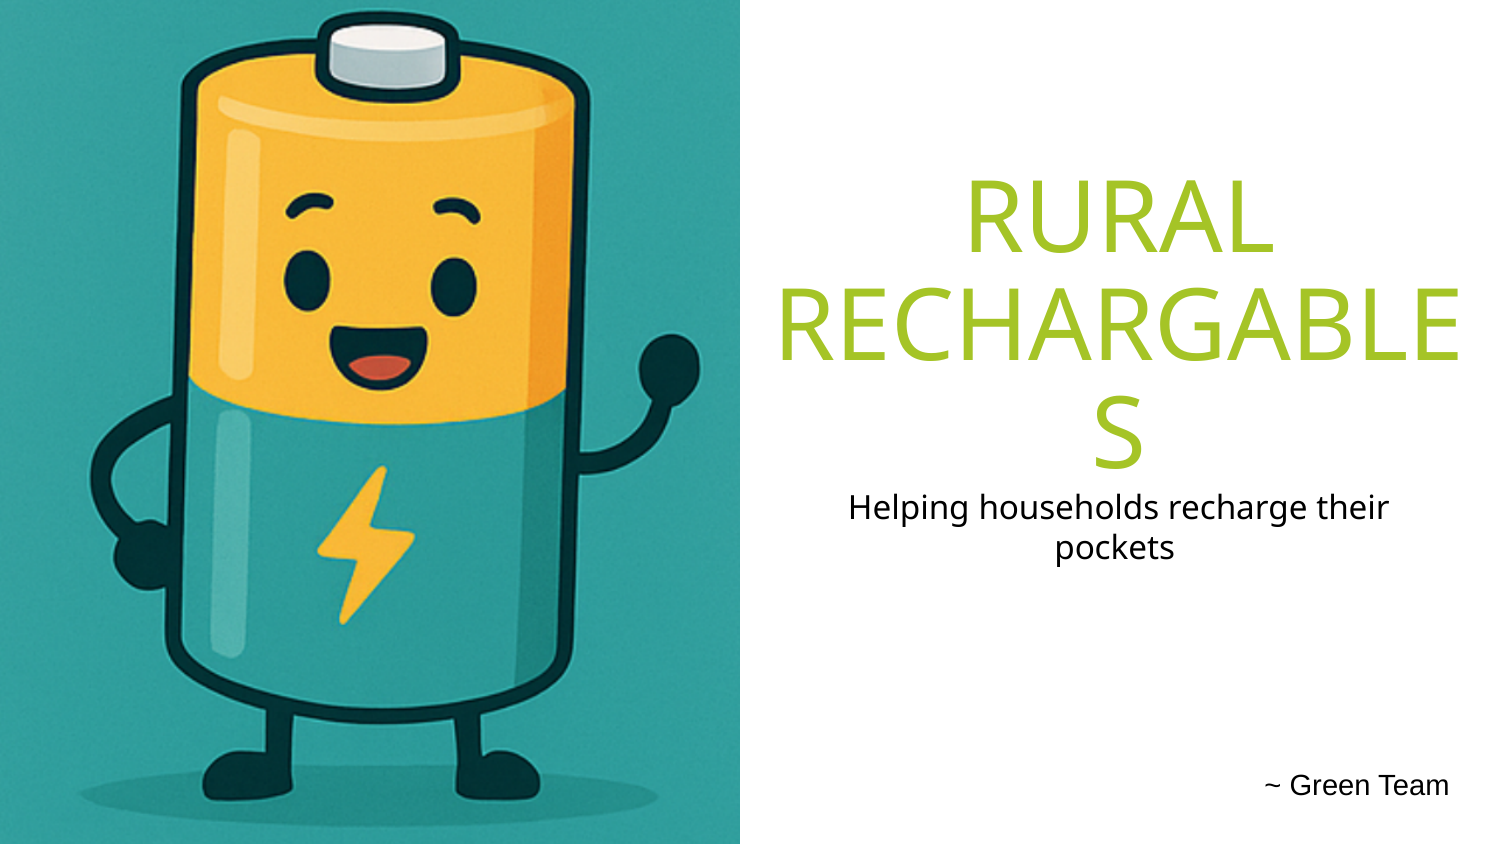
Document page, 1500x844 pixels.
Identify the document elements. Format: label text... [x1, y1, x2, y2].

picture [0, 0, 741, 844]
text_box ~ Green Team [1249, 758, 1483, 809]
subtitle Helping households recharge their pockets [764, 471, 1474, 557]
title RURAL RECHARGABLES [754, 227, 1484, 506]
